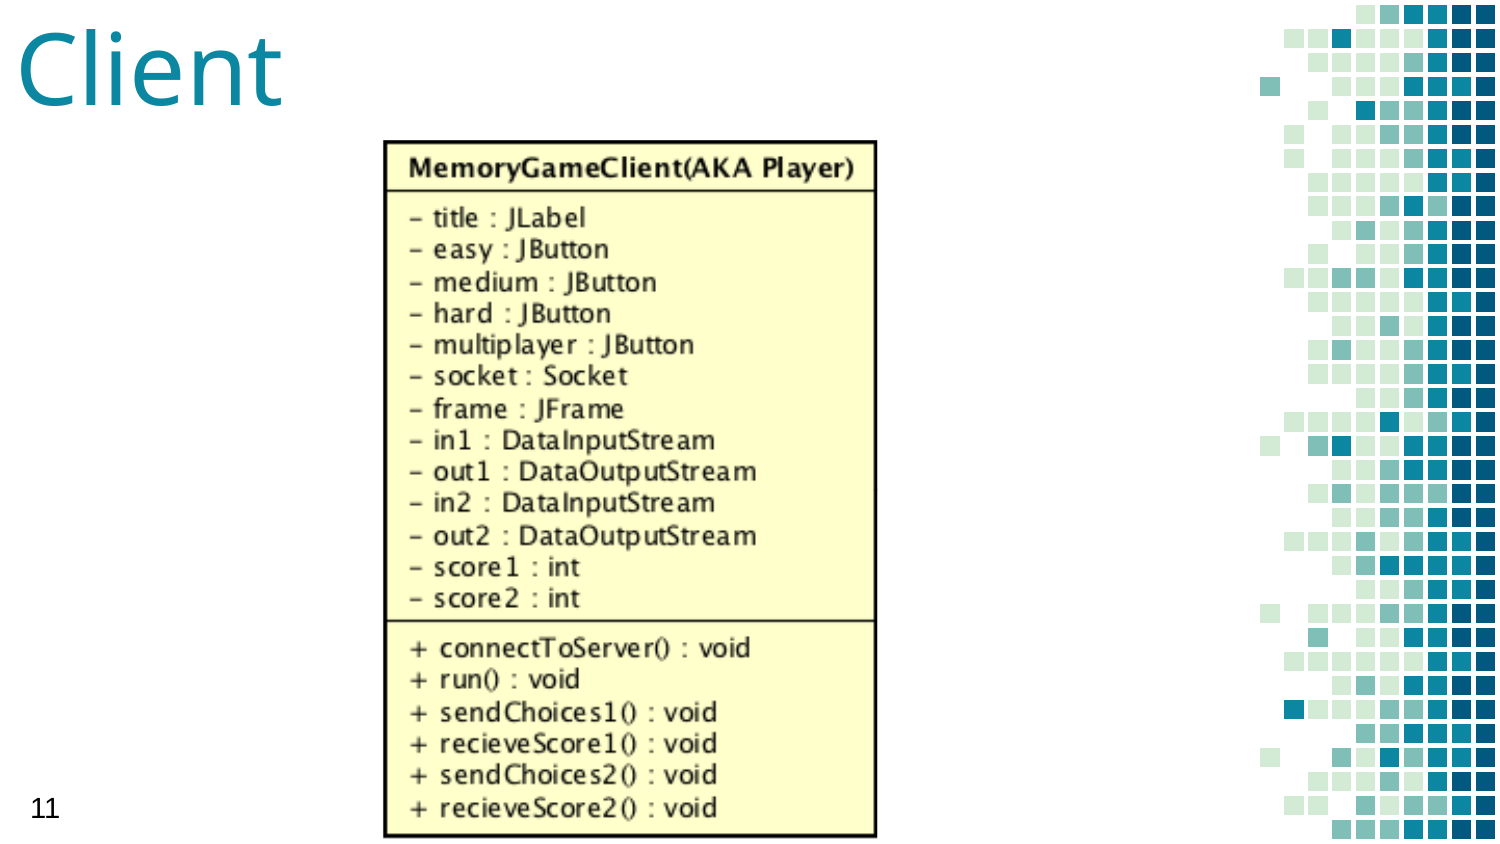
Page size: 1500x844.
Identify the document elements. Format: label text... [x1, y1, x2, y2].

picture [382, 140, 878, 840]
slide_number ‹#› [15, 774, 105, 839]
title Client [0, 0, 1261, 141]
